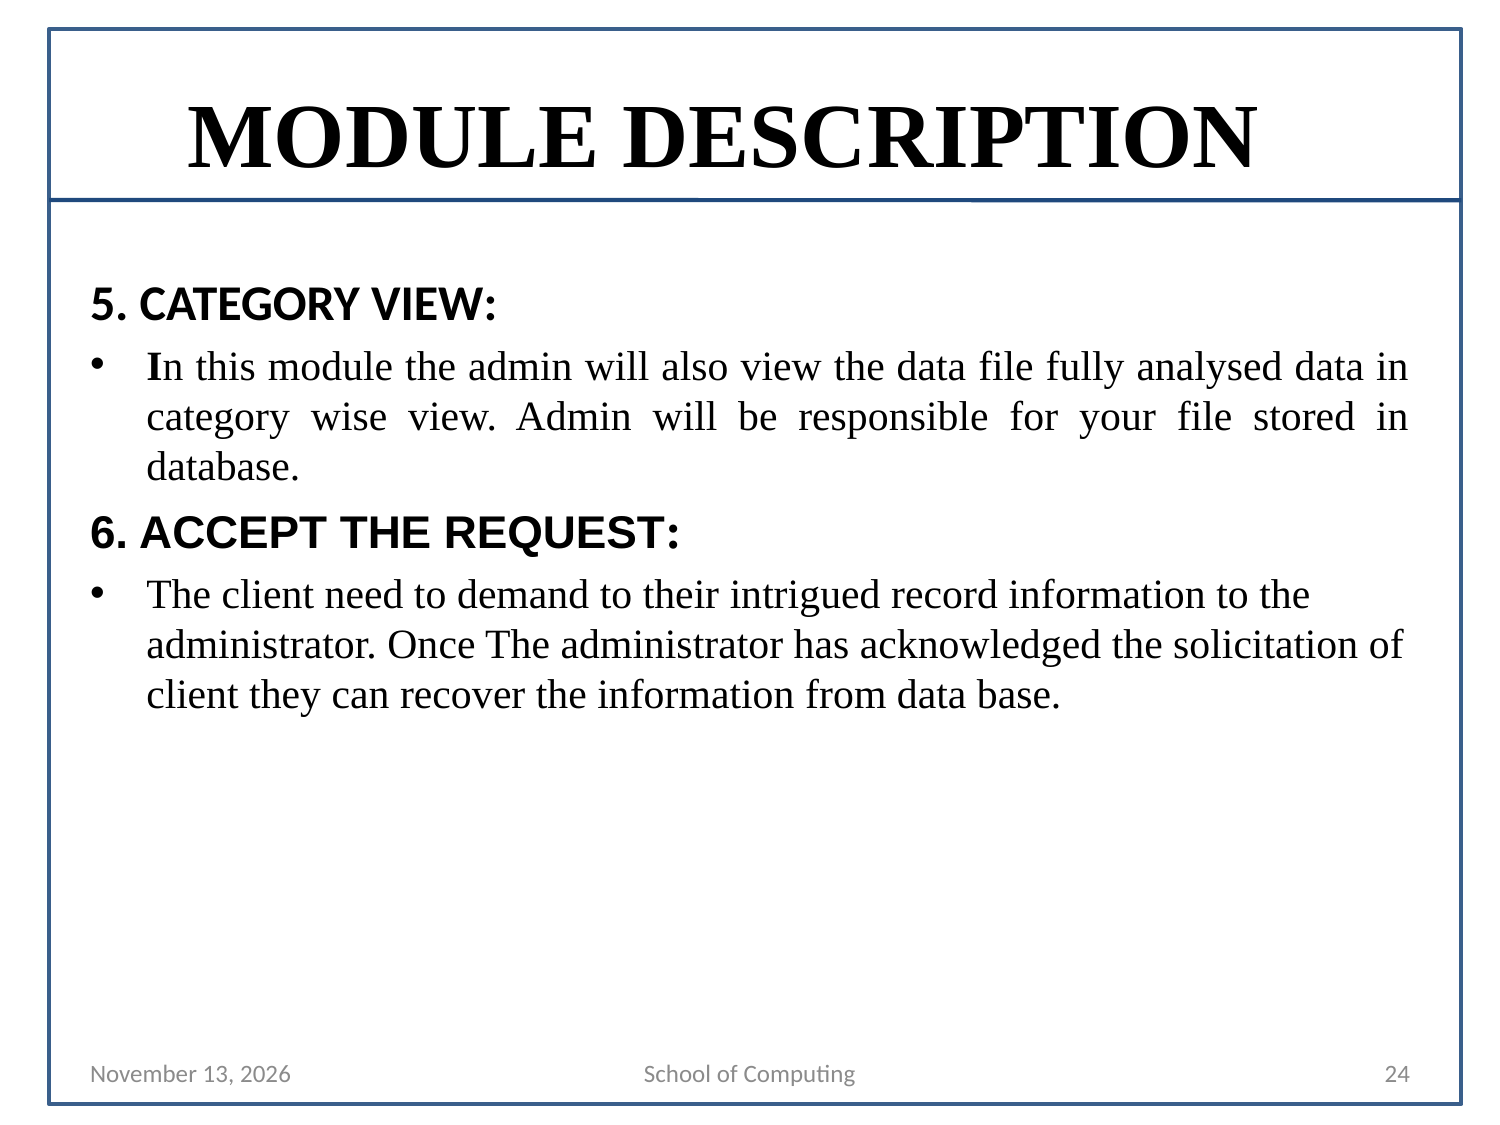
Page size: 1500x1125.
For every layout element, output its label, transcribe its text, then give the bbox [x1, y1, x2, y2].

slide_number 24 [1074, 1042, 1425, 1103]
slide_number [75, 1042, 425, 1103]
list 5. CATEGORY VIEW: In this module the admin will also view the data file fully analysed data in category wise view. Admin will be responsible for your file stored in database. 6. ACCEPT THE REQUEST: The client need to demand to their intrigued record information to the administrator. Once The administrator has acknowledged the solicitation of client they can recover the information from data base. [75, 262, 1425, 1005]
footer School of Computing [512, 1042, 988, 1103]
title MODULE DESCRIPTION [49, 37, 1399, 225]
